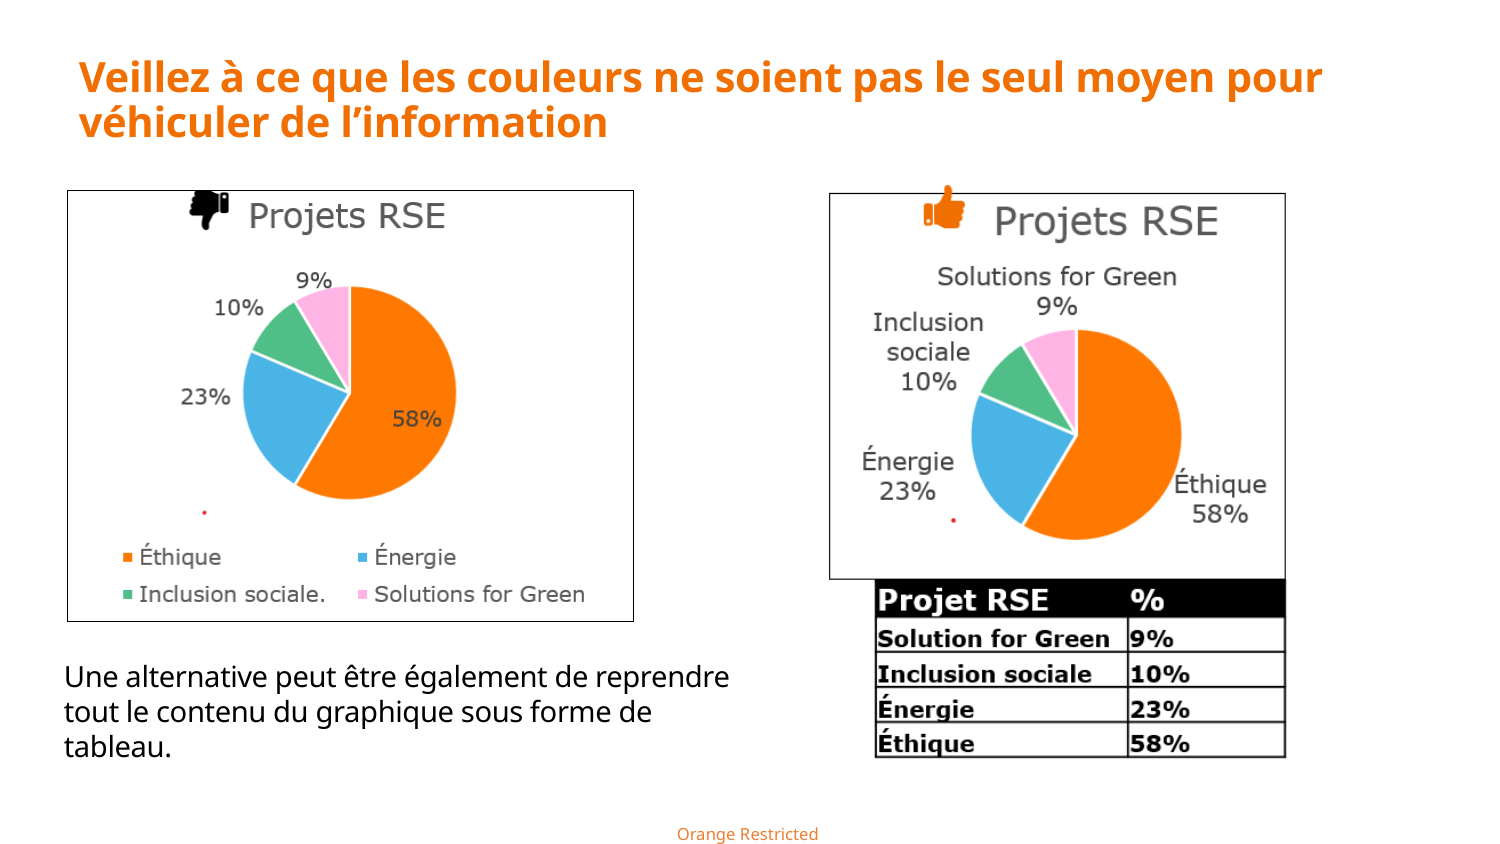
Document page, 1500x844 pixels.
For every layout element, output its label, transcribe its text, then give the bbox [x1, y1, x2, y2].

picture [63, 185, 637, 626]
text_box Une alternative peut être également de reprendre tout le contenu du graphique sous forme de tableau. [63, 657, 732, 763]
picture [804, 185, 1303, 767]
title Veillez à ce que les couleurs ne soient pas le seul moyen pour véhiculer de l’information [63, 49, 1387, 172]
